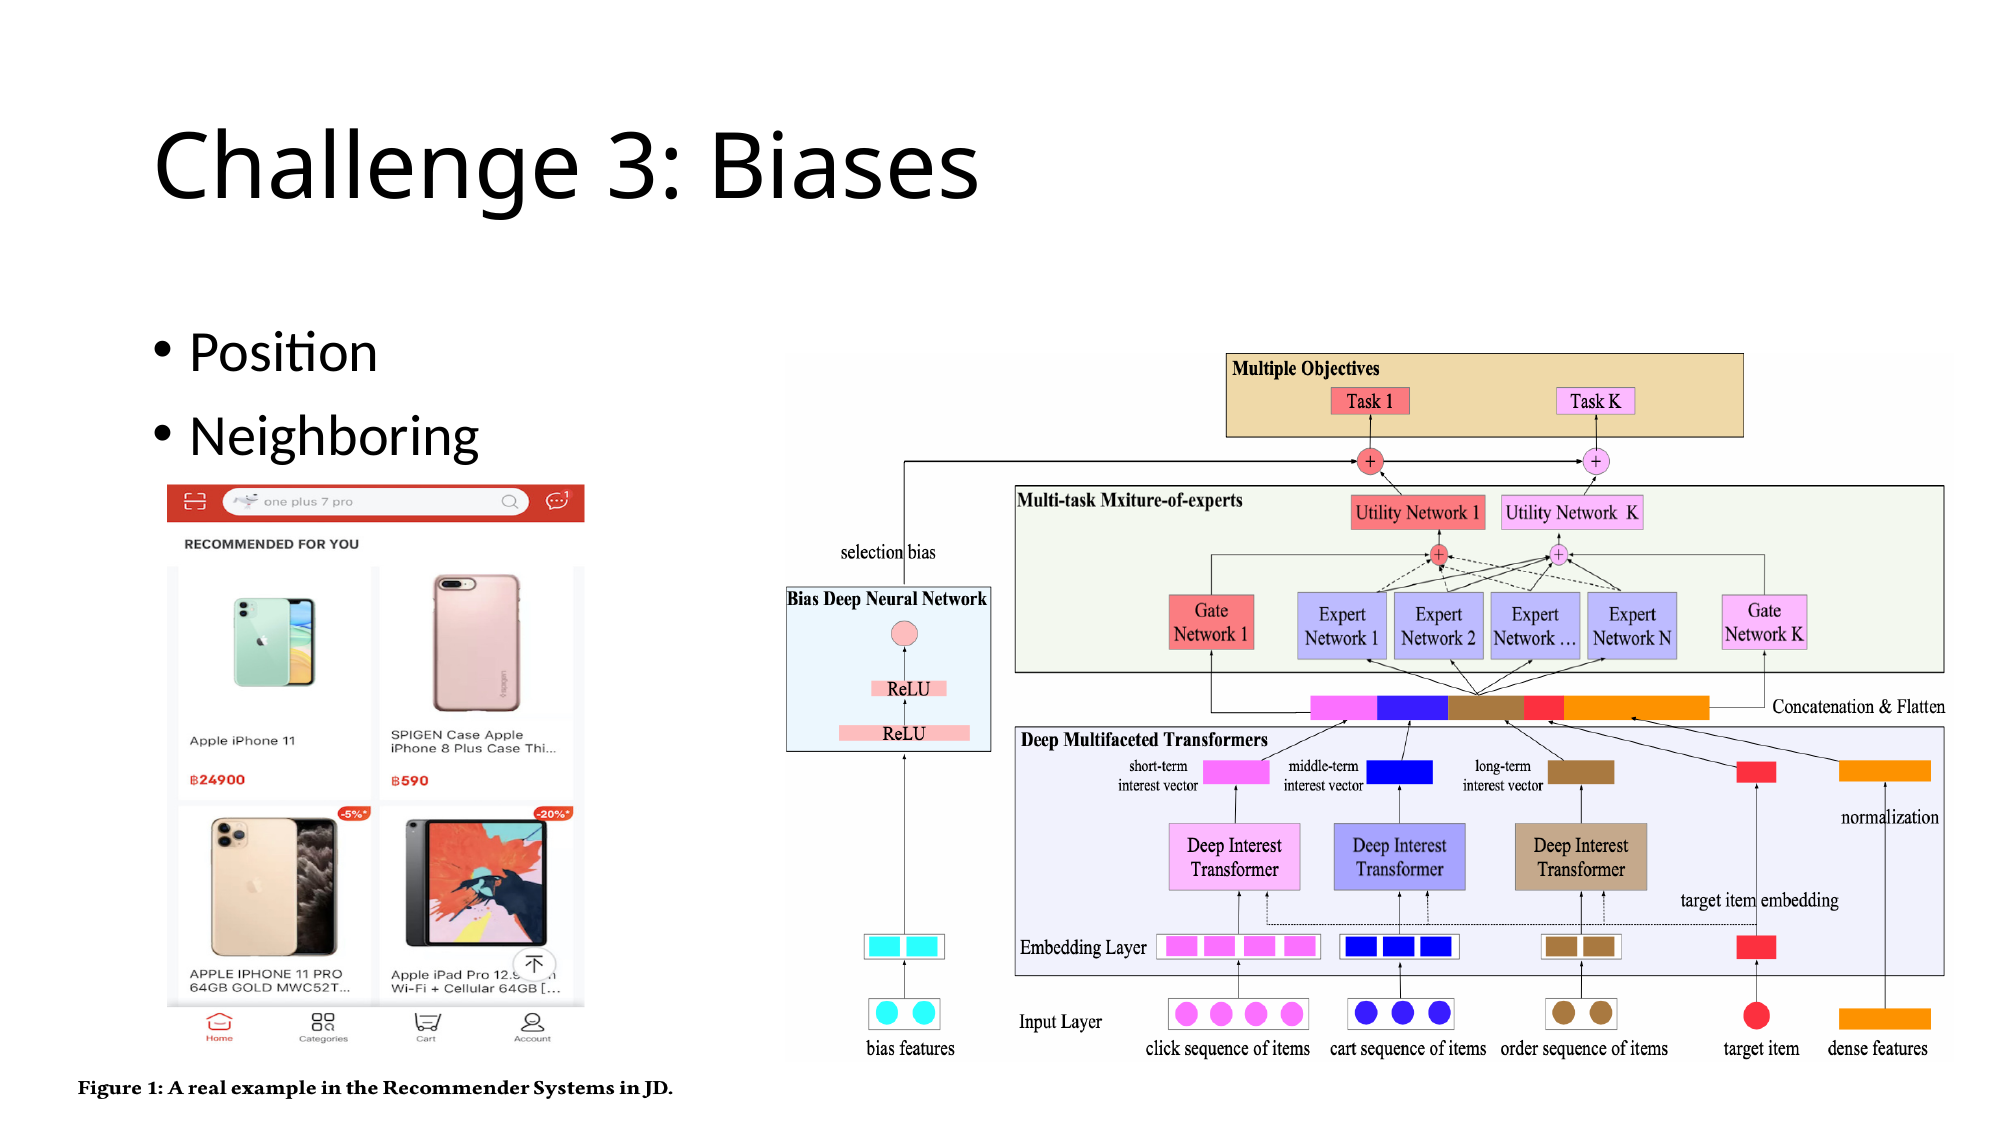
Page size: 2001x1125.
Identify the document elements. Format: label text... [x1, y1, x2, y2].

title Challenge 3: Biases [137, 59, 1863, 222]
picture [46, 468, 703, 1125]
picture [749, 323, 1954, 1072]
list Position Neighboring [137, 222, 1863, 1014]
